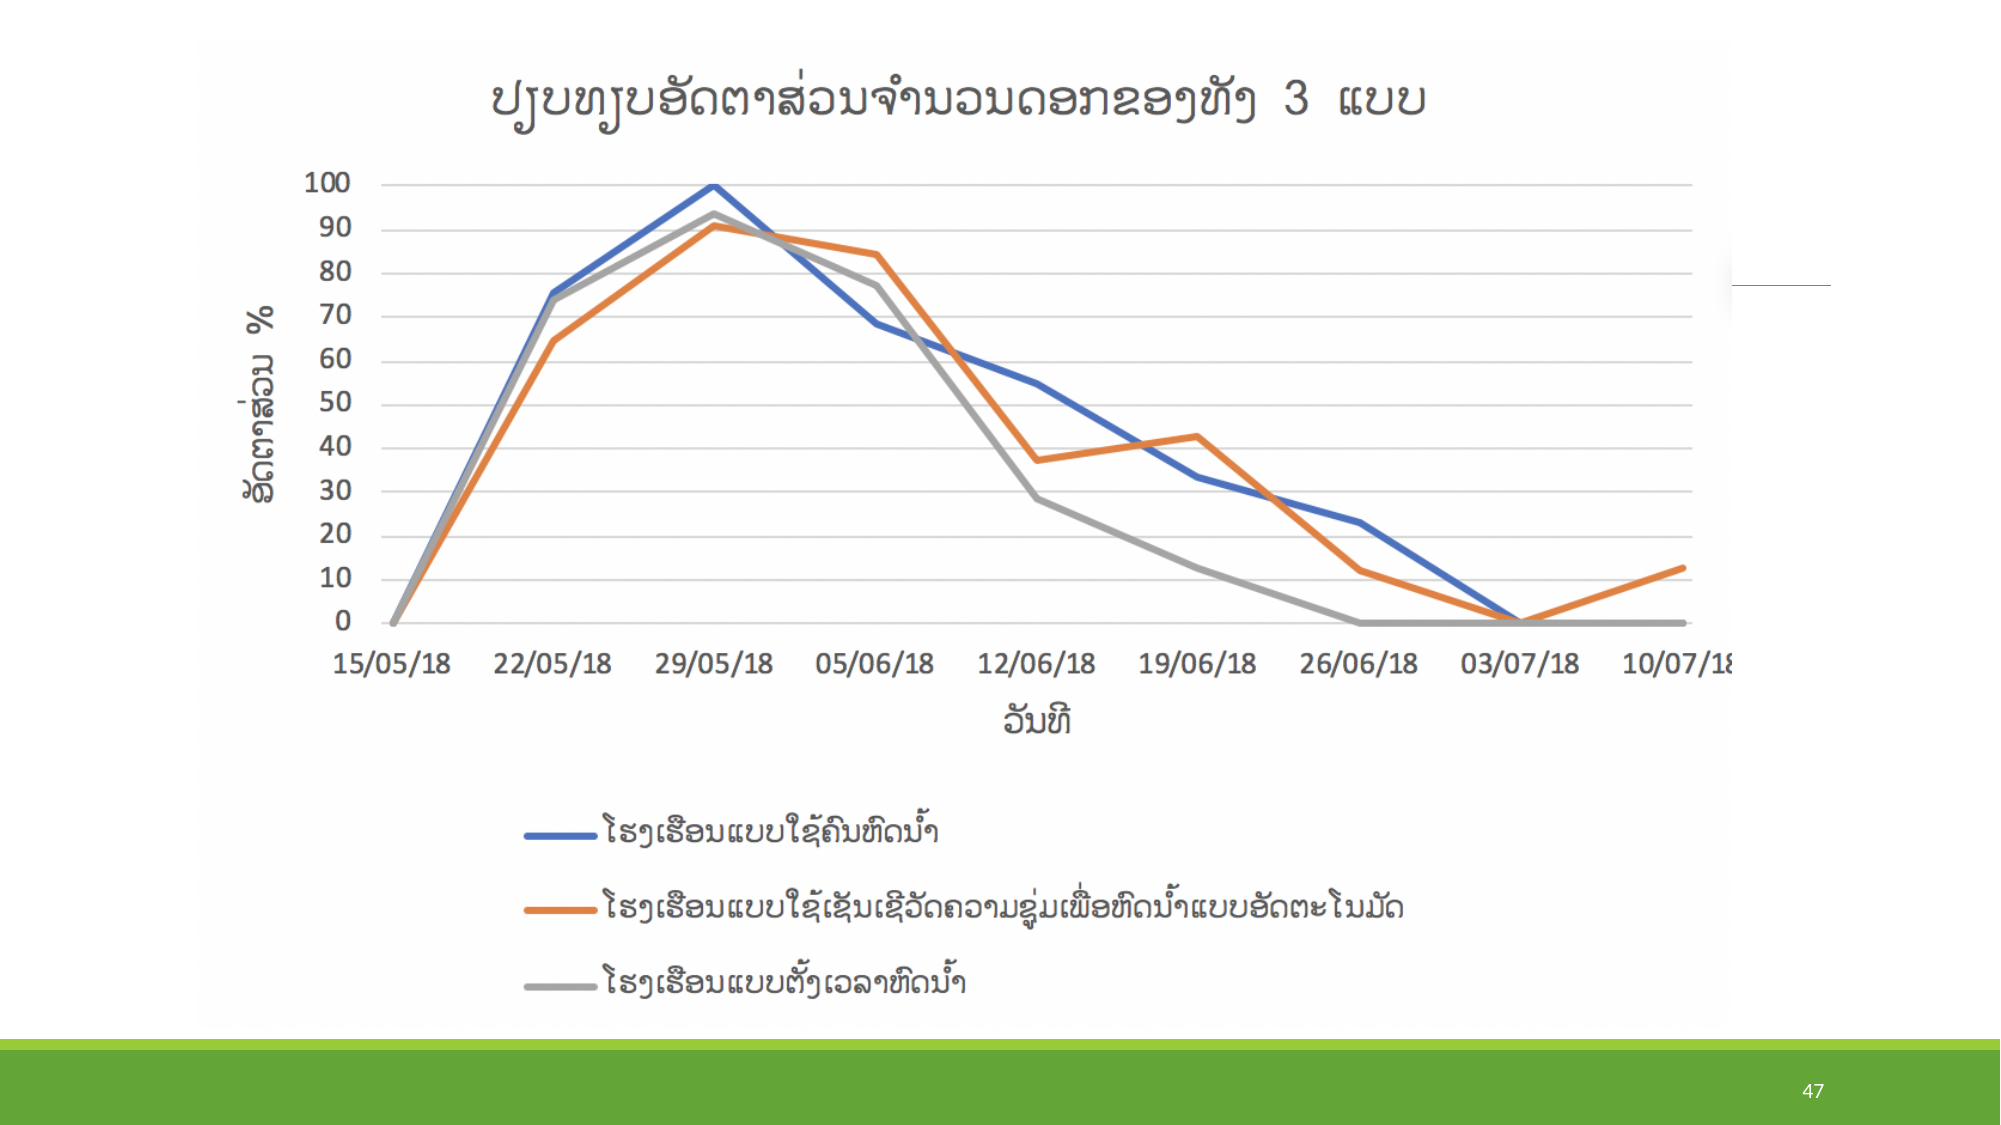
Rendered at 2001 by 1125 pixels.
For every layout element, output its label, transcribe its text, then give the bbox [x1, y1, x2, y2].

slide_number 47 [1624, 1059, 1840, 1120]
picture [195, 37, 1733, 1030]
